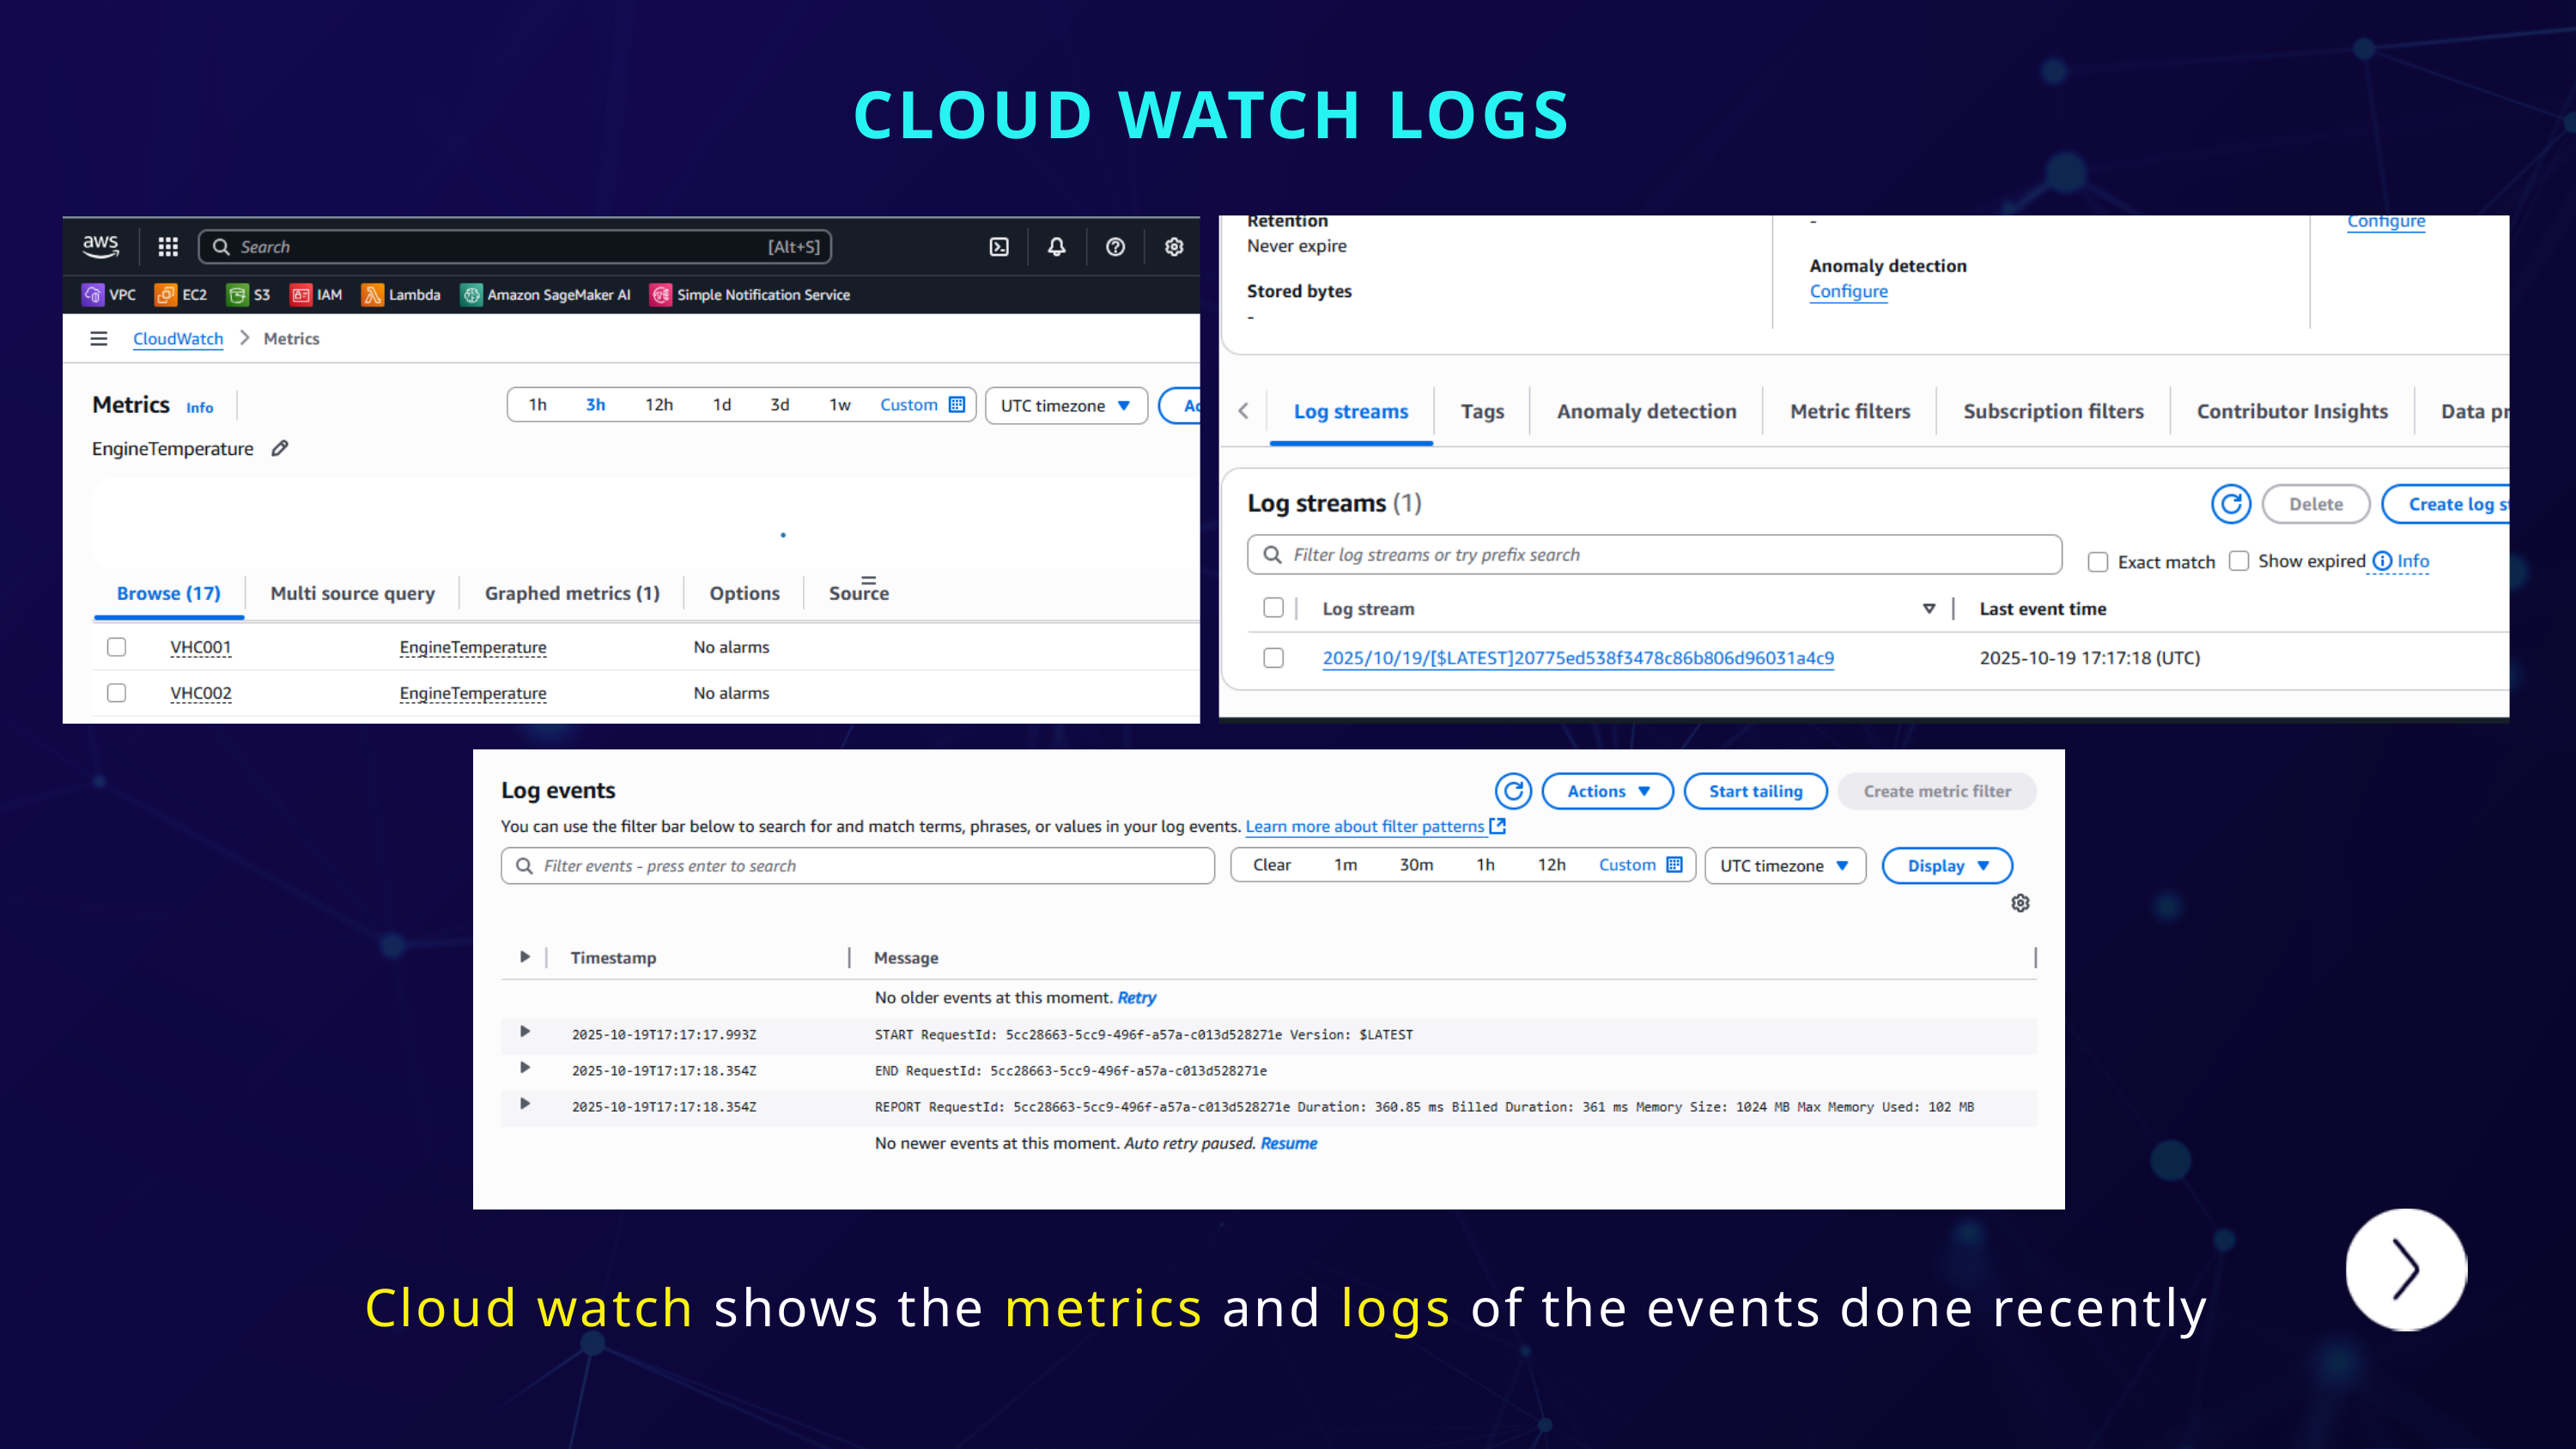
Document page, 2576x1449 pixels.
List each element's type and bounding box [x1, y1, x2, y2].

text_box [0, 0, 2576, 1449]
